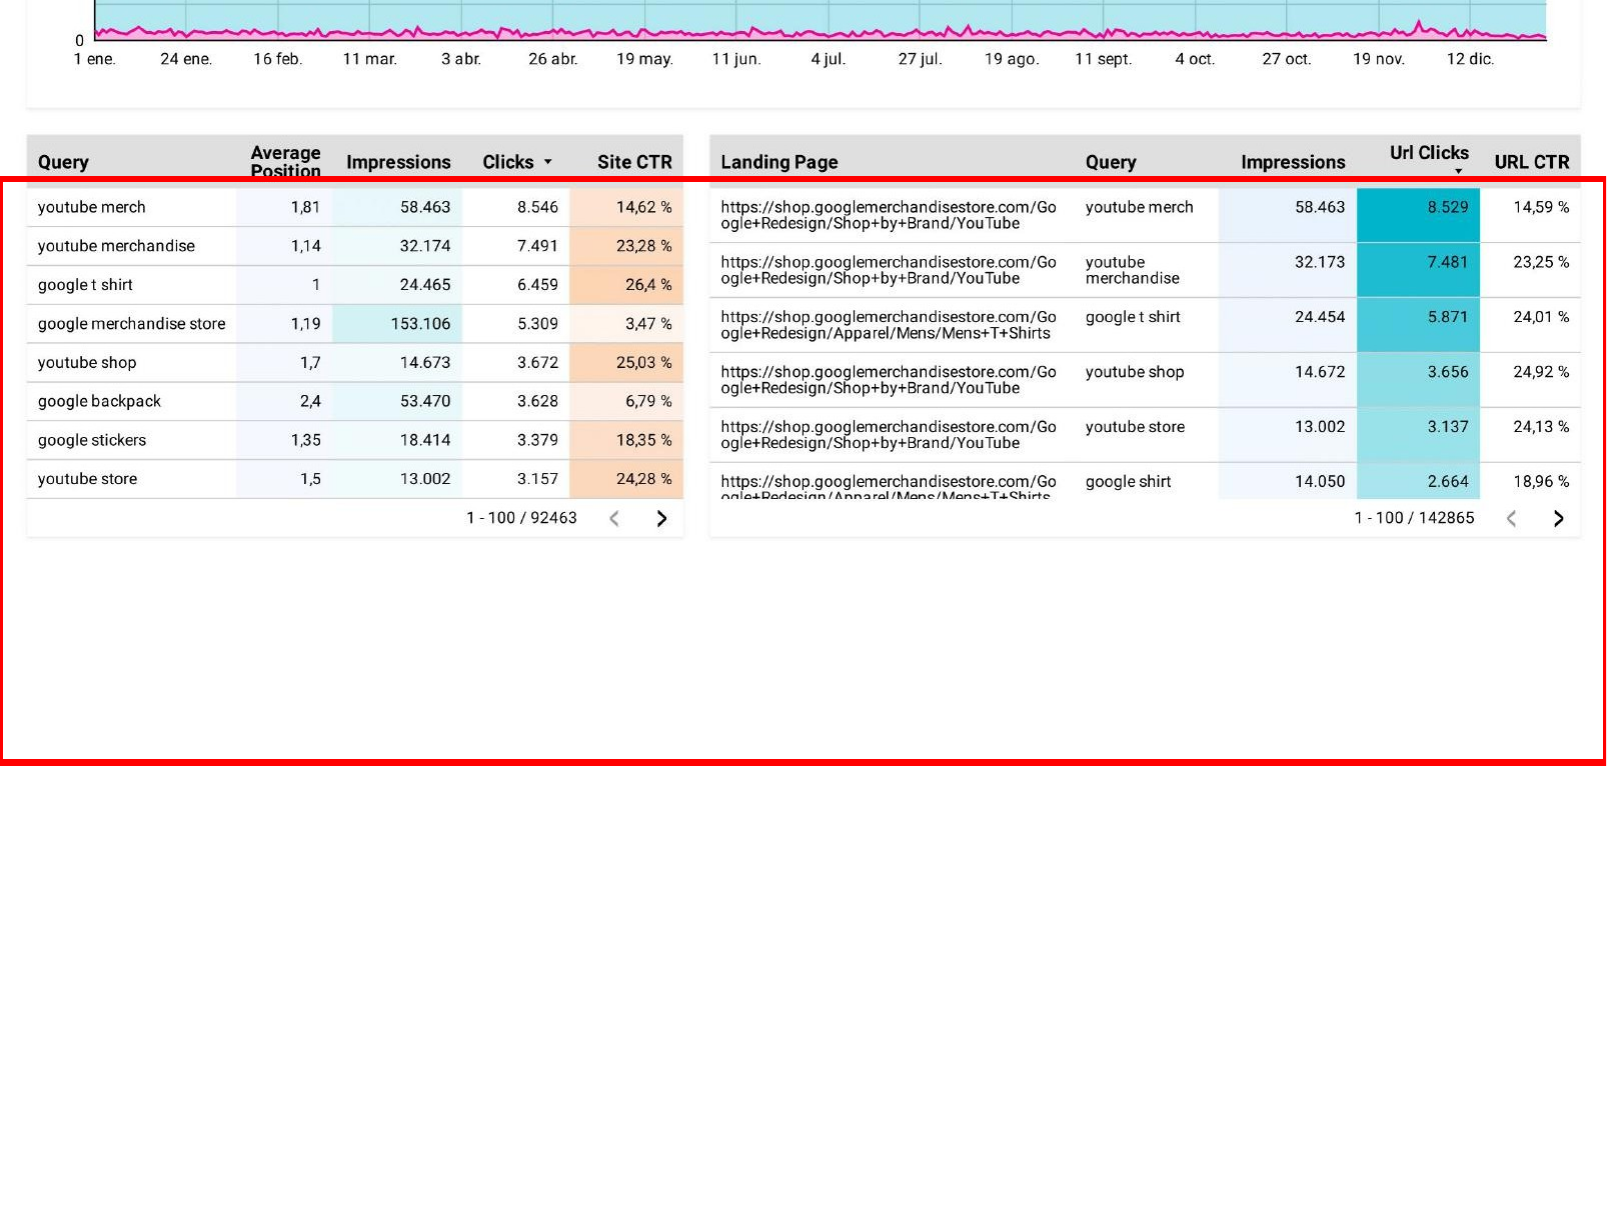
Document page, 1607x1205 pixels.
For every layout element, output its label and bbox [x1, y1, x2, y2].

text_box [0, 0, 1607, 763]
